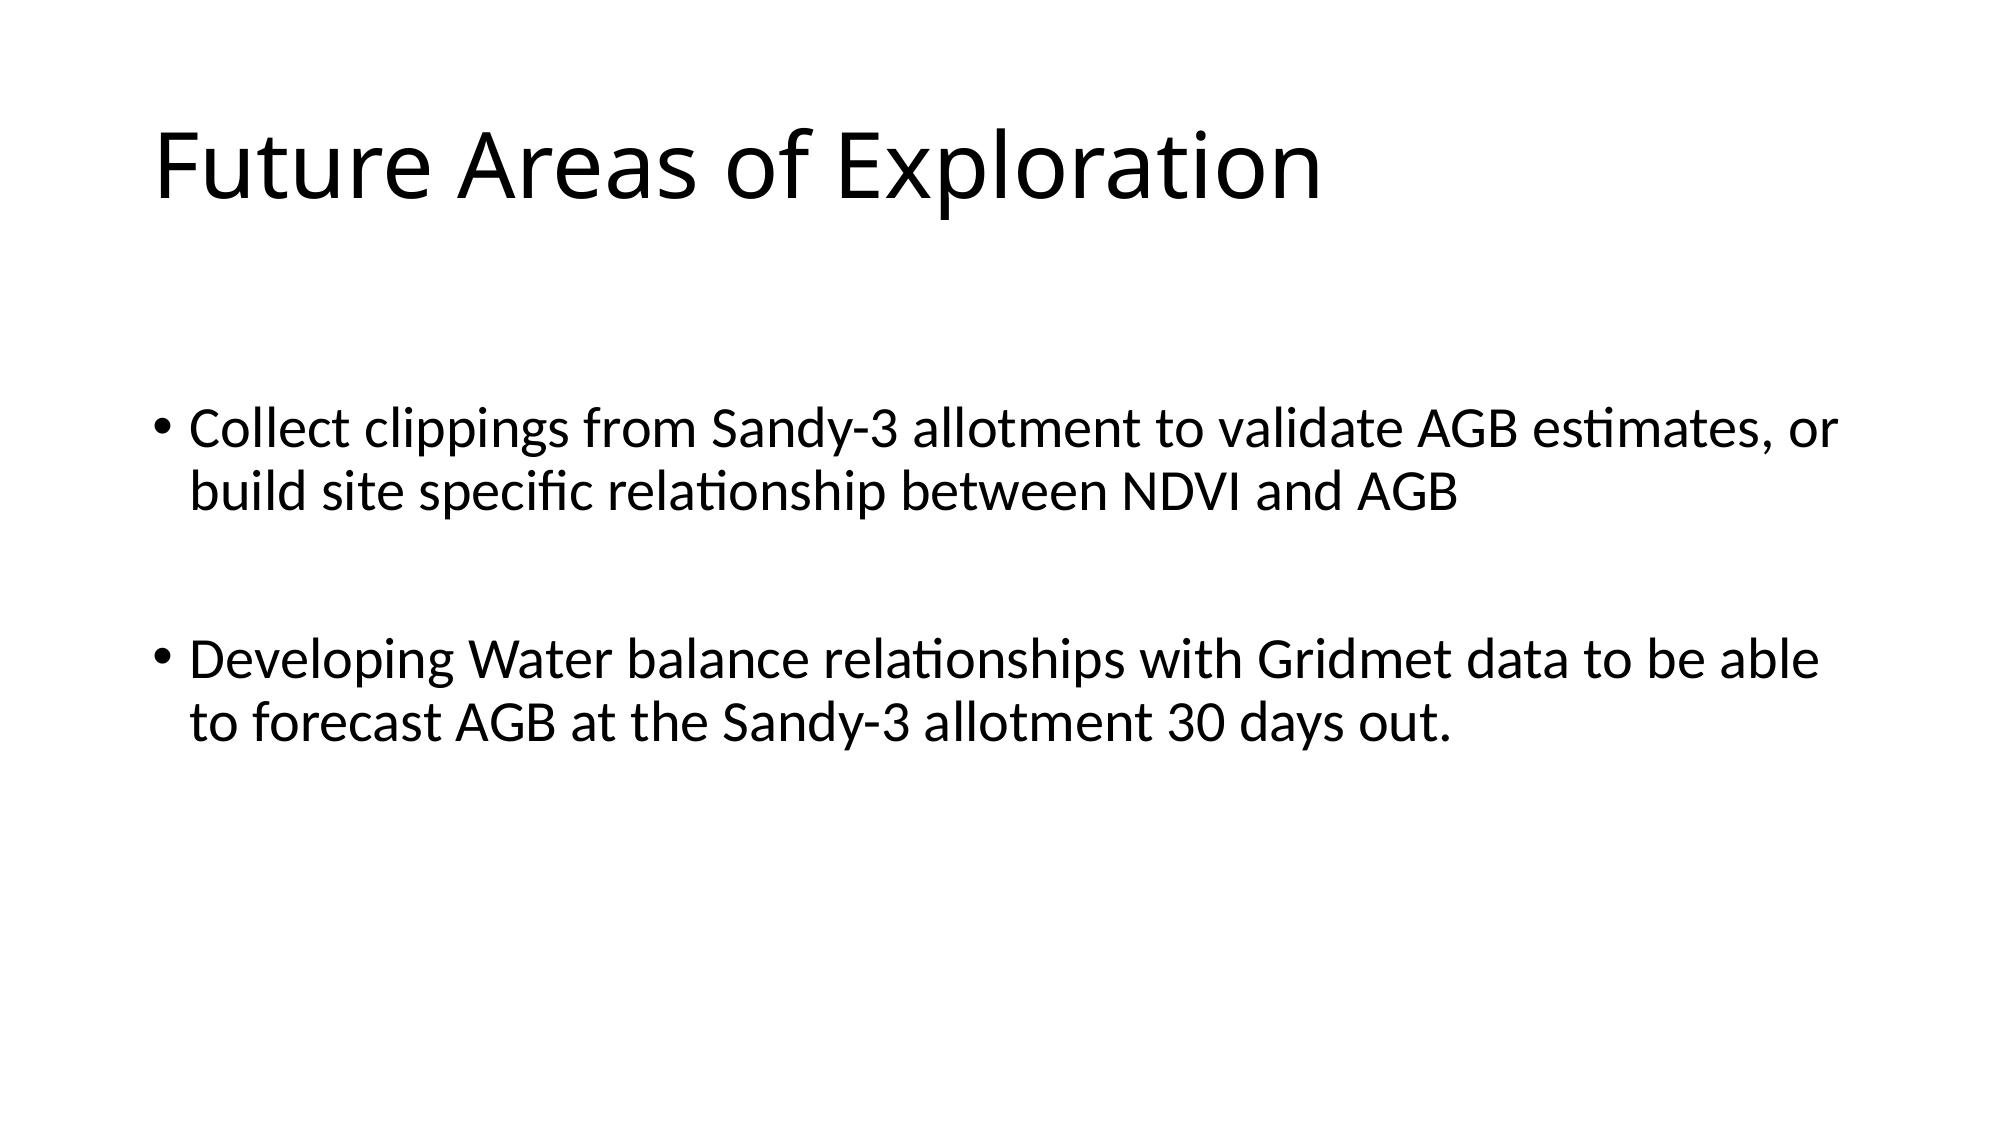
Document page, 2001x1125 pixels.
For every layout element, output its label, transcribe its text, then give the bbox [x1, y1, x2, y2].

list Collect clippings from Sandy-3 allotment to validate AGB estimates, or build site specific relationship between NDVI and AGB Developing Water balance relationships with Gridmet data to be able to forecast AGB at the Sandy-3 allotment 30 days out. [137, 299, 1863, 1014]
title Future Areas of Exploration [137, 59, 1863, 278]
